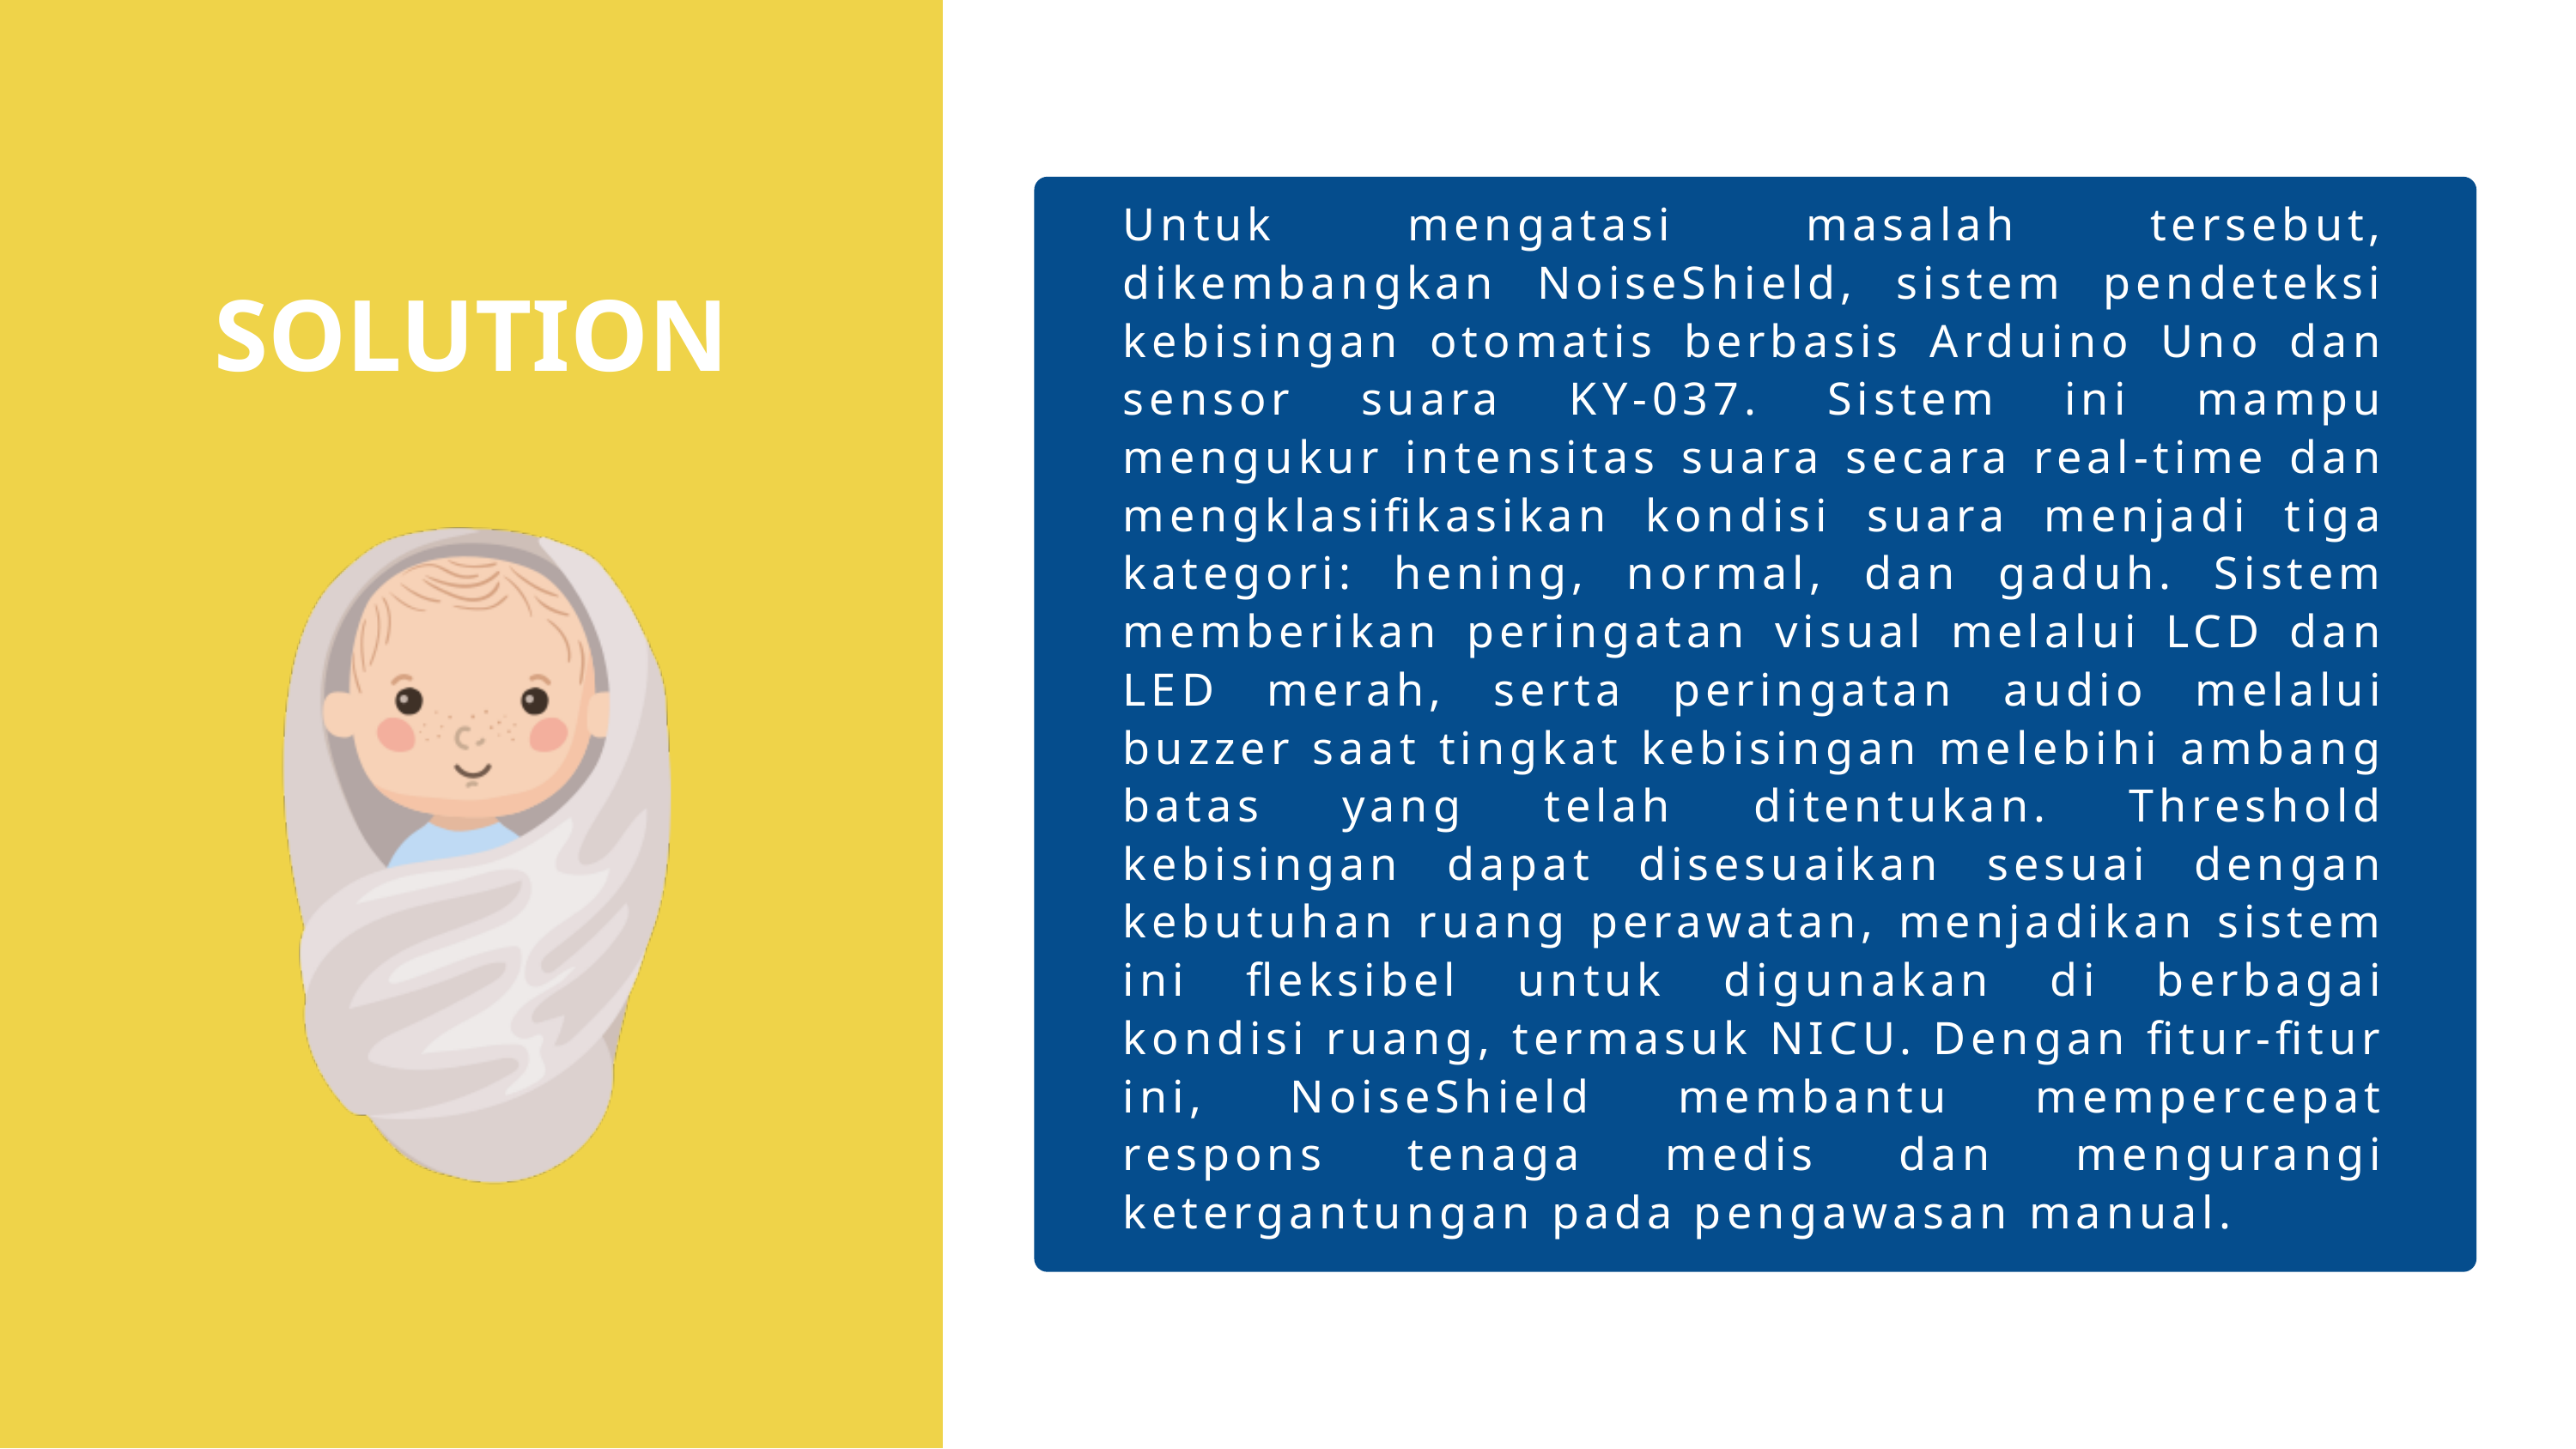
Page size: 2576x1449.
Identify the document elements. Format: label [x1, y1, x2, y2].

text_box [1034, 176, 2477, 1272]
text_box [0, 0, 943, 1449]
